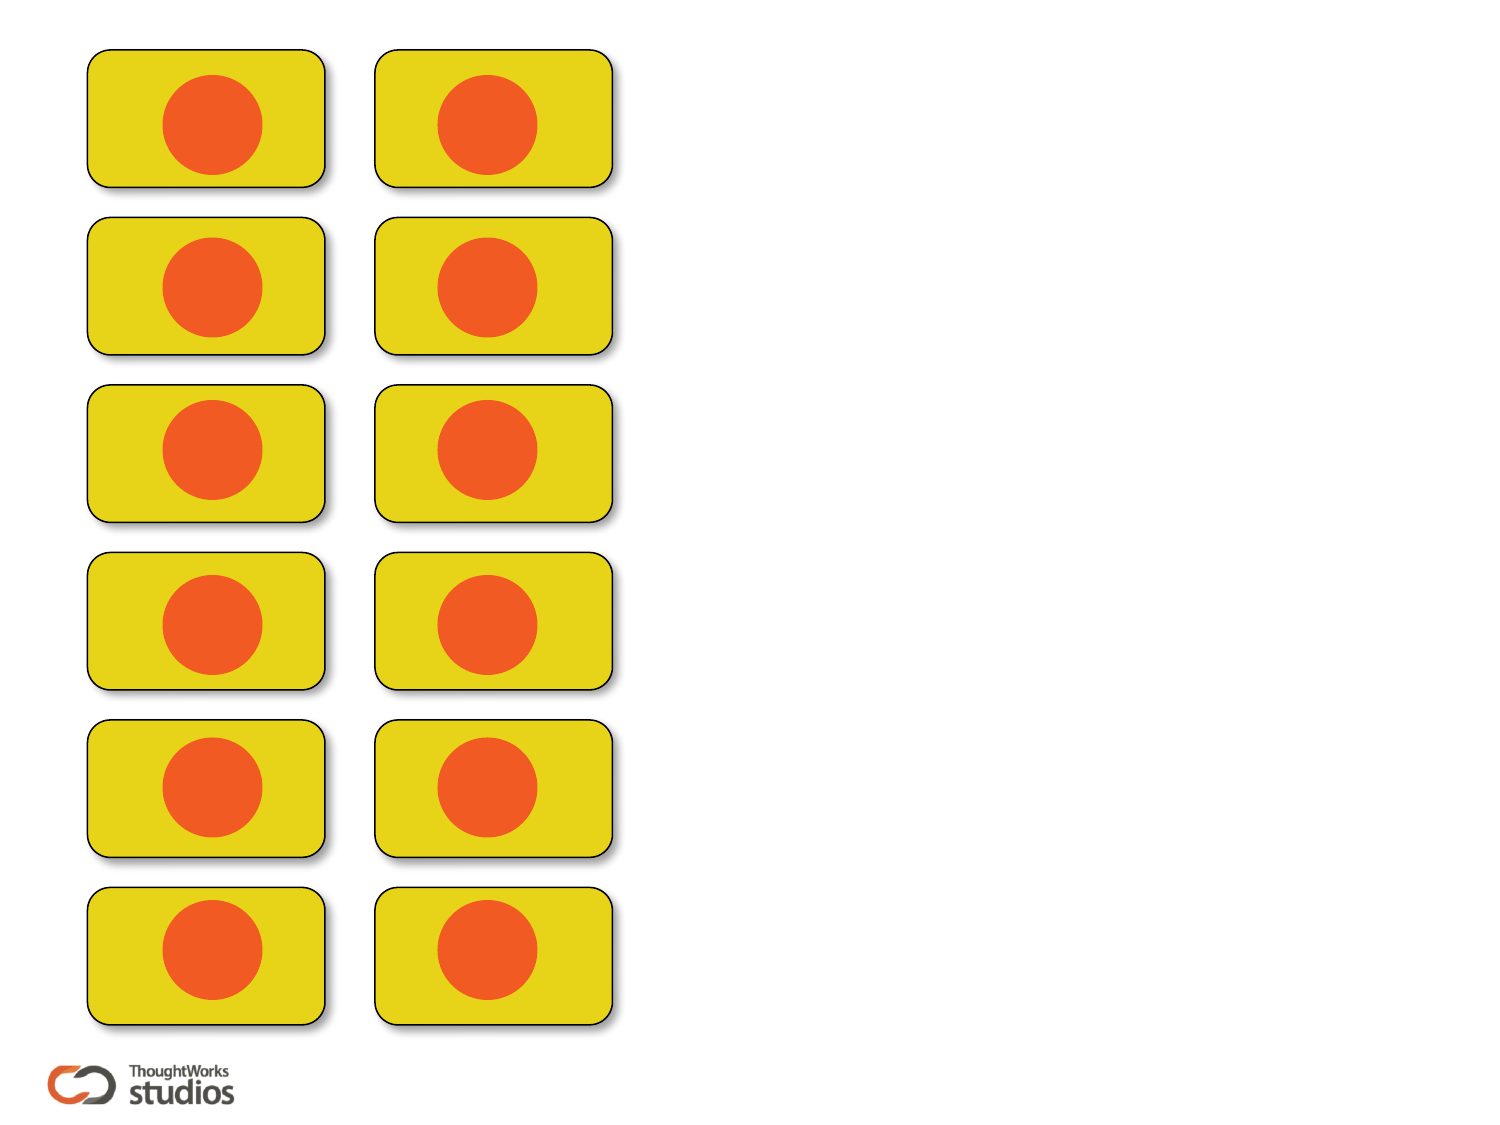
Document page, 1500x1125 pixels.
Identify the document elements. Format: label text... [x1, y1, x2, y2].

text_box [437, 737, 538, 838]
picture [46, 1063, 235, 1105]
text_box 8 [87, 217, 325, 355]
text_box [162, 399, 263, 500]
text_box [437, 75, 538, 175]
text_box [437, 575, 538, 676]
text_box 5 [87, 49, 325, 188]
text_box 3 [374, 49, 613, 188]
text_box 2 [87, 552, 325, 690]
text_box [437, 399, 538, 500]
text_box 3 [374, 552, 613, 690]
text_box 5 [374, 719, 613, 858]
text_box 3 [87, 719, 325, 858]
text_box 2 [87, 384, 325, 523]
text_box [437, 900, 538, 1000]
text_box 8 [374, 887, 613, 1025]
text_box [162, 237, 263, 338]
text_box [162, 575, 263, 676]
text_box [162, 737, 263, 838]
text_box 1 [374, 217, 613, 355]
text_box [162, 900, 263, 1000]
text_box [162, 75, 263, 175]
text_box [437, 237, 538, 338]
text_box 2 [374, 384, 613, 523]
text_box 1 [87, 887, 325, 1025]
